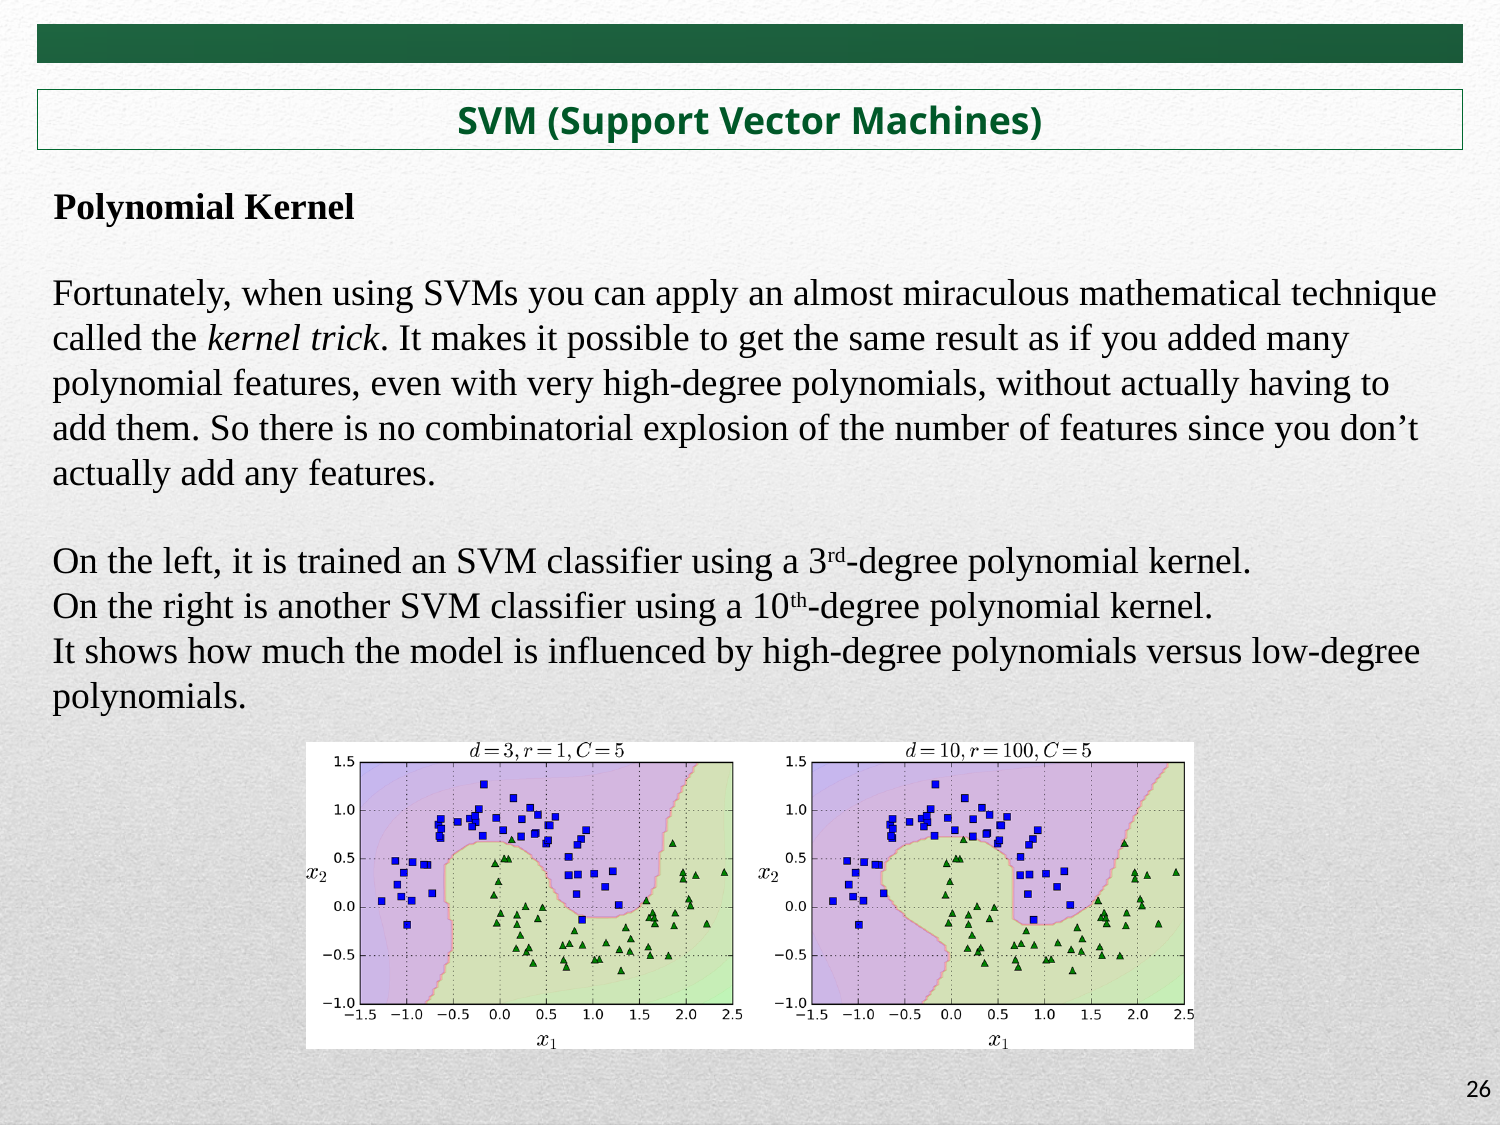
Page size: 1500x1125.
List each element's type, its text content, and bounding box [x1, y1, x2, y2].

text_box Fortunately, when using SVMs you can apply an almost miraculous mathematical technique called the kernel trick. It makes it possible to get the same result as if you added many polynomial features, even with very high-degree polynomials, without actually having to add them. So there is no combinatorial explosion of the number of features since you don’t actually add any features. [37, 260, 1463, 501]
slide_number 26 [1381, 1065, 1500, 1125]
picture [305, 742, 1195, 1050]
title SVM (Support Vector Machines) [37, 89, 1463, 150]
text_box On the left, it is trained an SVM classifier using a 3rd-degree polynomial kernel. On the right is another SVM classifier using a 10th-degree polynomial kernel. It shows how much the model is influenced by high-degree polynomials versus low-degree polynomials. [37, 528, 1463, 724]
picture [37, 24, 1463, 63]
text_box Polynomial Kernel [38, 174, 371, 235]
